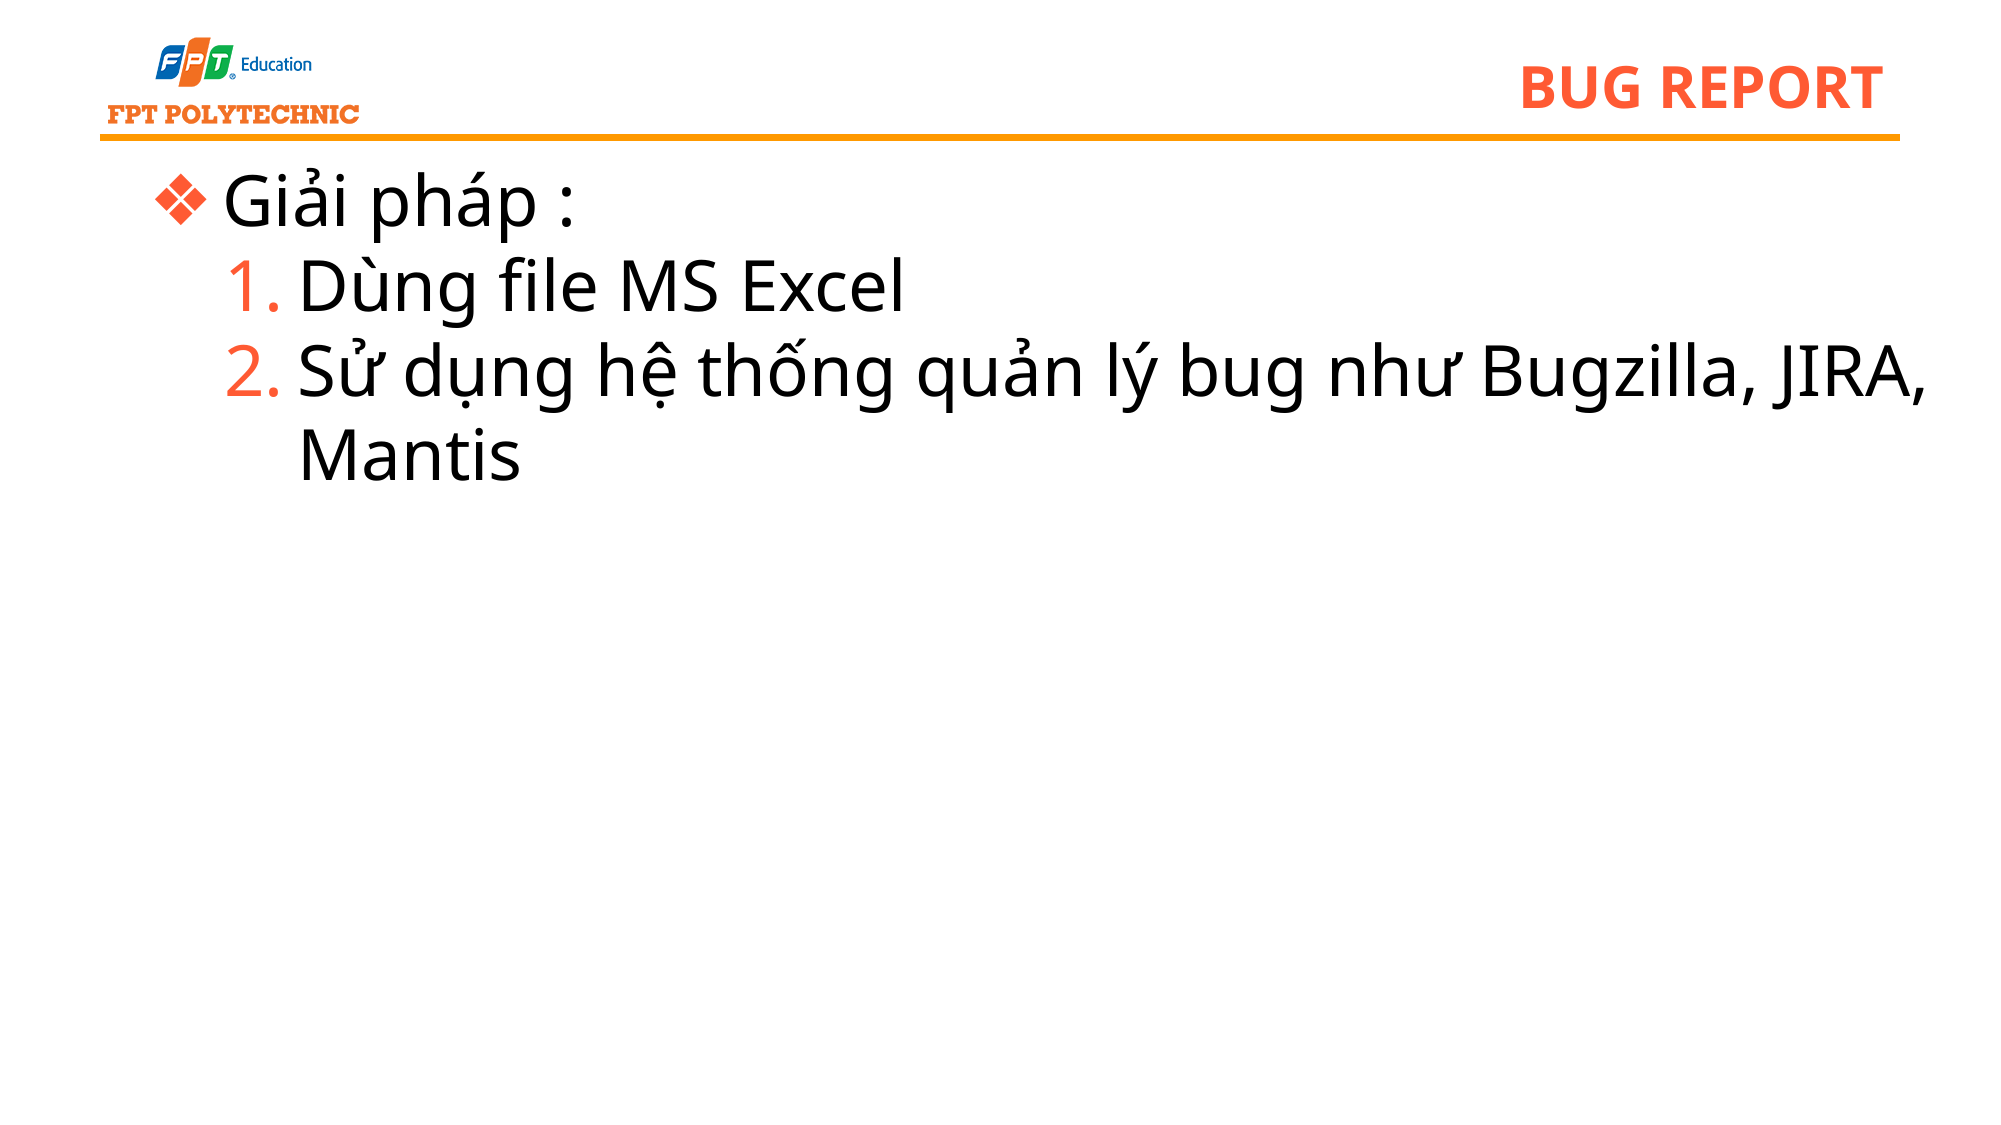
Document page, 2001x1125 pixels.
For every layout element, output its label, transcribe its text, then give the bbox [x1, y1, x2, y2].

title bug report [366, 45, 1900, 125]
picture [99, 25, 367, 134]
text_box Giải pháp : Dùng file MS Excel Sử dụng hệ thống quản lý bug như Bugzilla, JIRA, Mantis [57, 147, 2000, 1033]
picture [99, 135, 367, 143]
